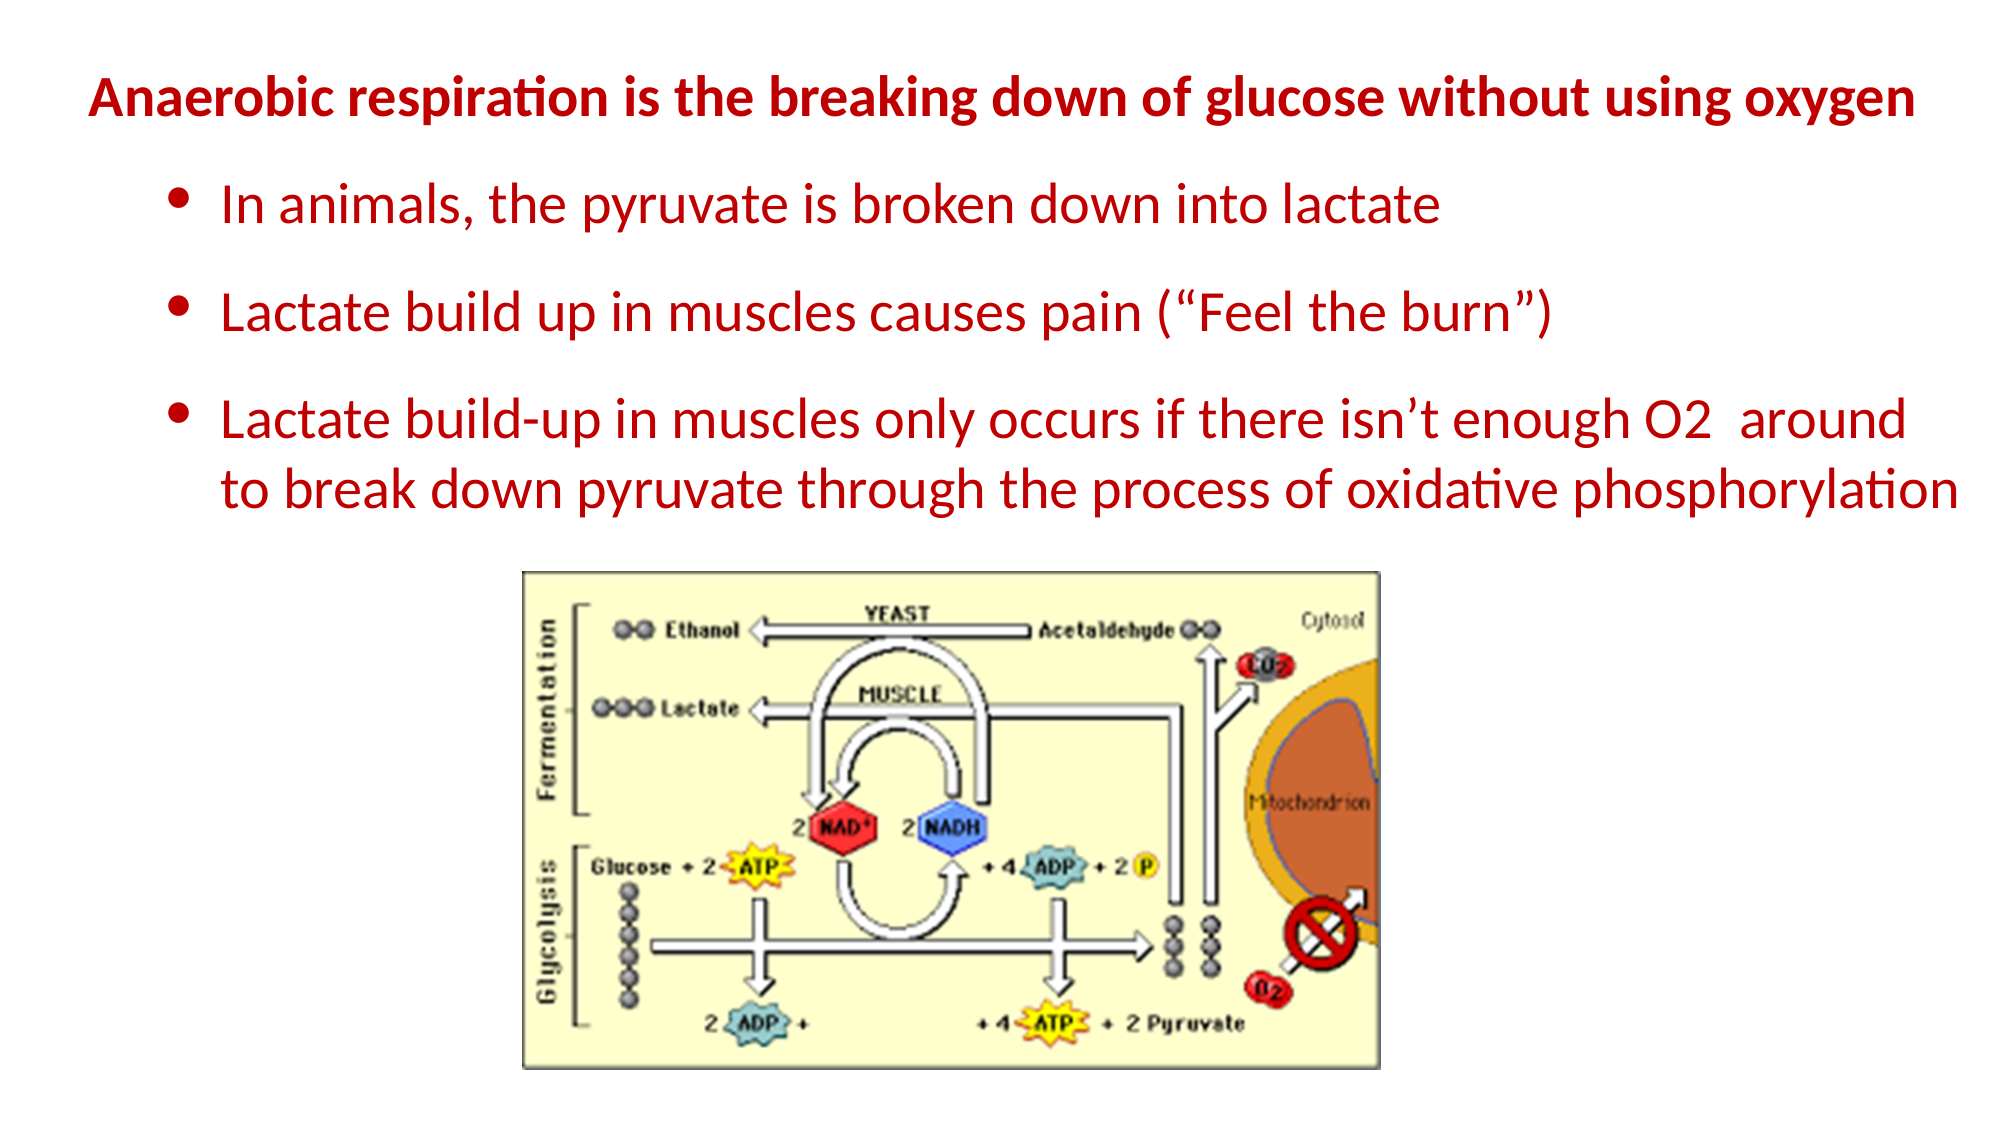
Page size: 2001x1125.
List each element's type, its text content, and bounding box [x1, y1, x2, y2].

picture [522, 571, 1381, 1070]
text_box Anaerobic respiration is the breaking down of glucose without using oxygen In animals, the pyruvate is broken down into lactate Lactate build up in muscles causes pain (“Feel the burn”) Lactate build-up in muscles only occurs if there isn’t enough O2 around to break down pyruvate through the process of oxidative phosphorylation [73, 50, 1987, 545]
